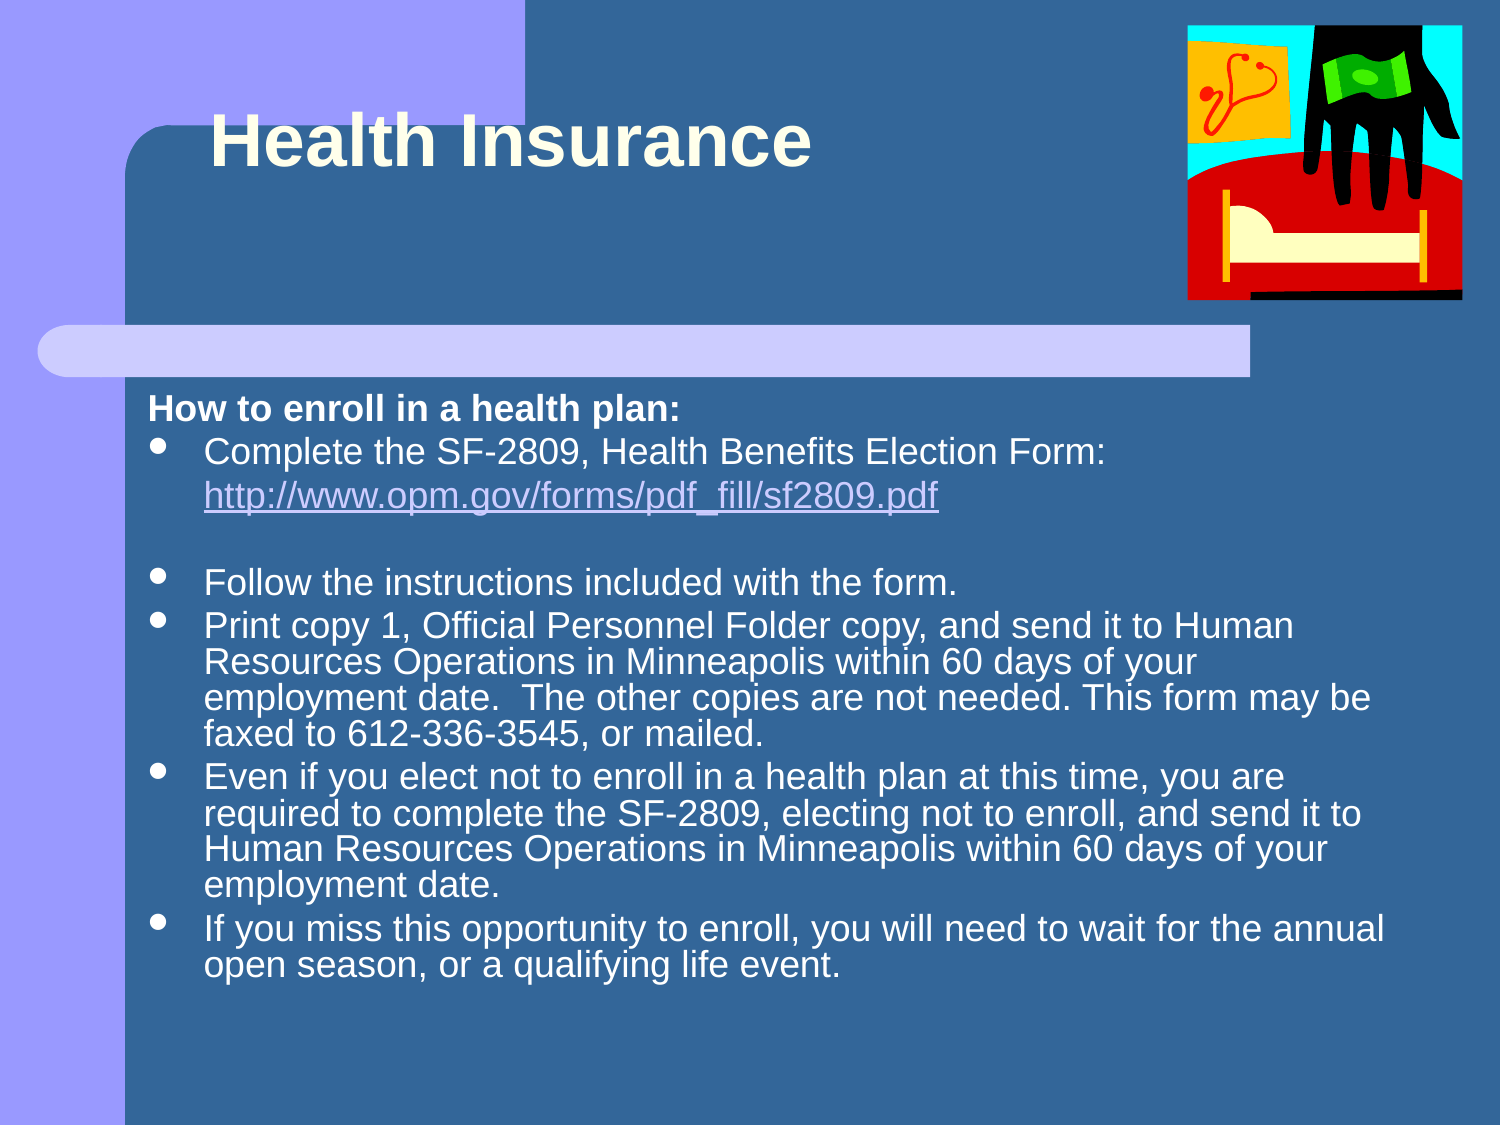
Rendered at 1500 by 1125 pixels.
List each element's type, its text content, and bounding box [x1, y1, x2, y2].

picture [1187, 24, 1463, 301]
title Health Insurance [199, 0, 1500, 188]
list How to enroll in a health plan: Complete the SF-2809, Health Benefits Election Form: http://www.opm.gov/forms/pdf_fill/sf2809.pdf Follow the instructions included with the form. Print copy 1, Official Personnel Folder copy, and send it to Human Resources Operations in Minneapolis within 60 days of your employment date. The other copies are not needed. This form may be faxed to 612-336-3545, or mailed. Even if you elect not to enroll in a health plan at this time, you are required to complete the SF-2809, electing not to enroll, and send it to Human Resources Operations in Minneapolis within 60 days of your employment date. If you miss this opportunity to enroll, you will need to wait for the annual open season, or a qualifying life event. [137, 387, 1400, 1125]
